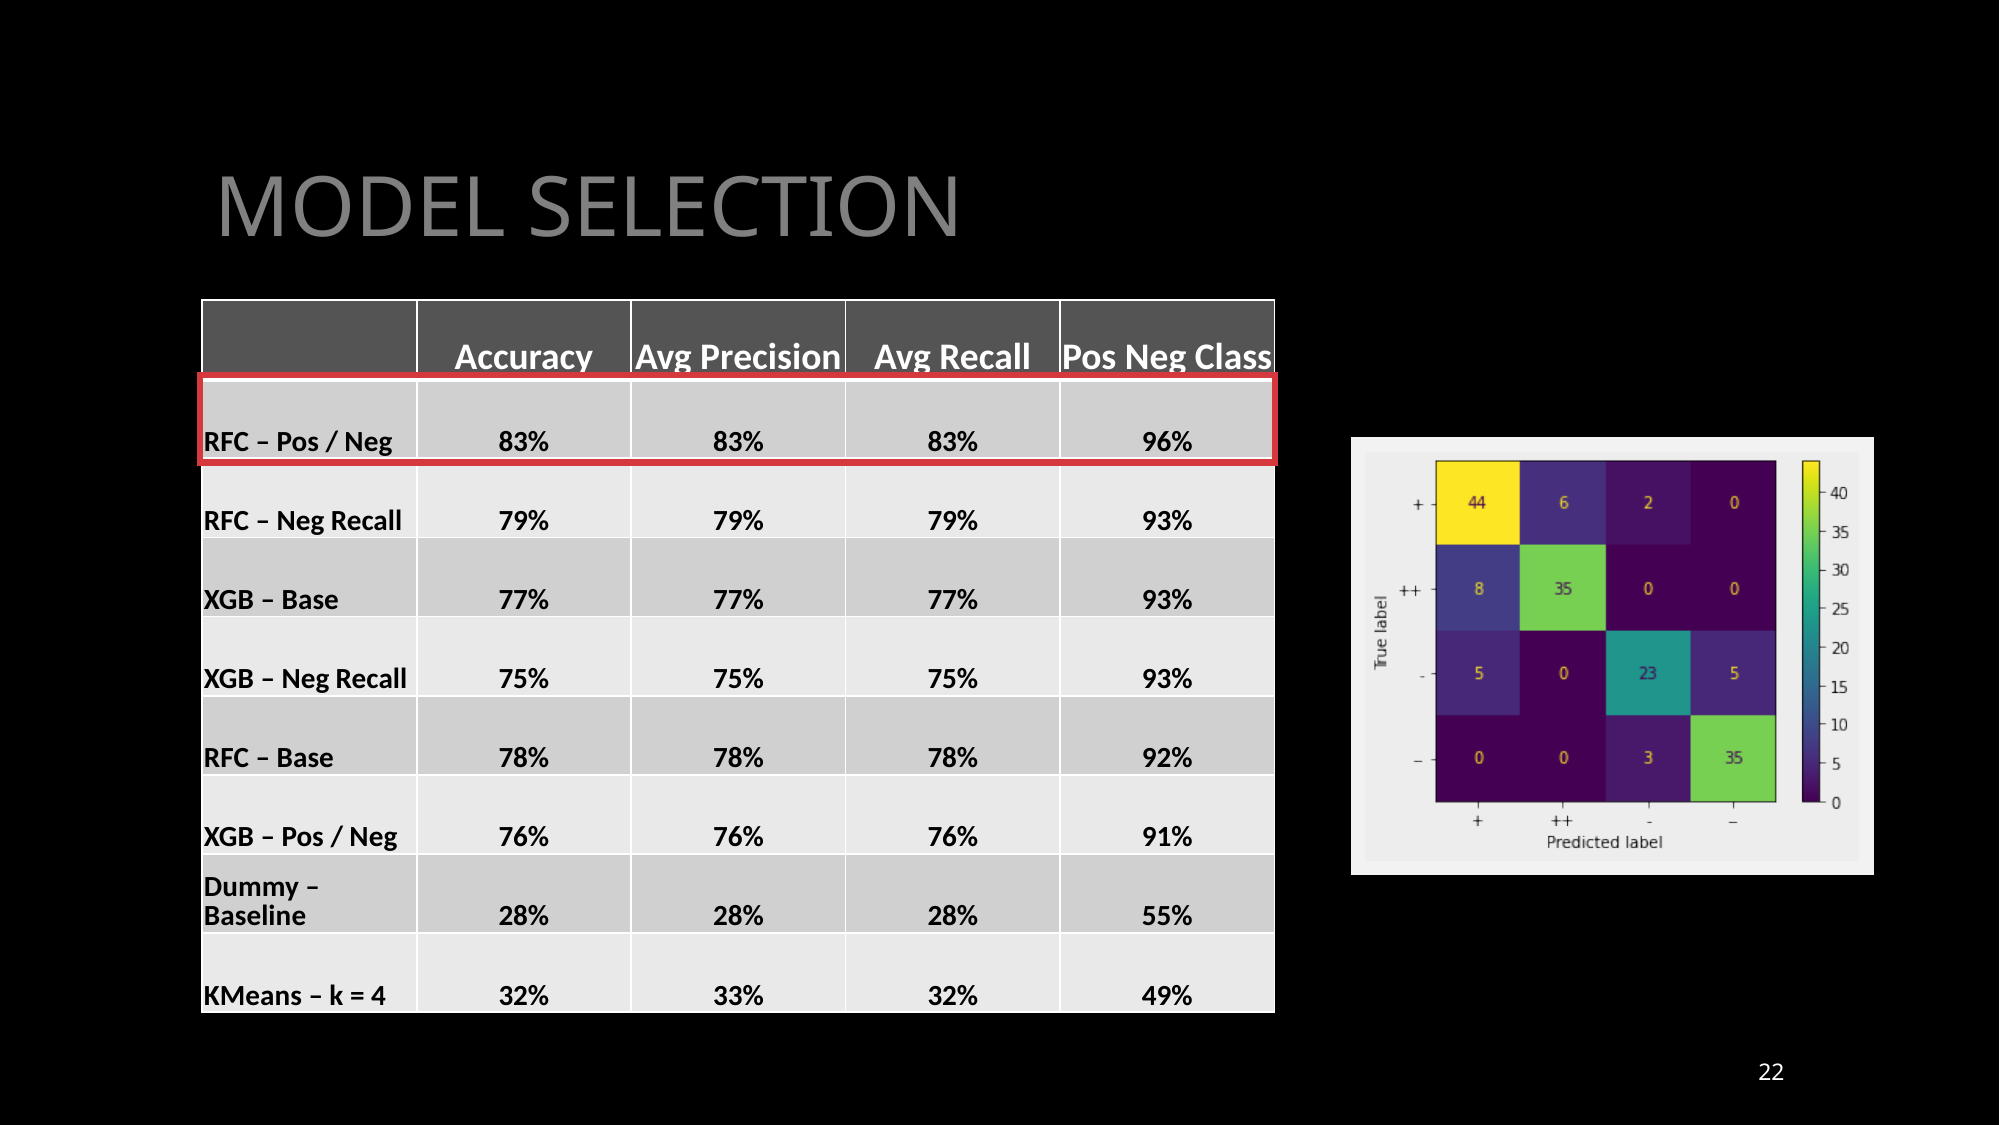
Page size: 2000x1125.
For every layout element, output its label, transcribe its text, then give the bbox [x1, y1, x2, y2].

table_header Accuracy [418, 301, 630, 374]
table_cell 78% [632, 697, 845, 774]
table_cell 78% [418, 697, 630, 774]
table_cell 28% [846, 855, 1059, 932]
picture [1365, 451, 1860, 861]
table_cell XGB – Base [203, 538, 416, 616]
table_cell 93% [1061, 538, 1274, 616]
table_cell 91% [1061, 776, 1274, 853]
table_cell 75% [632, 617, 845, 695]
table_cell 77% [418, 538, 630, 616]
table_cell 75% [418, 617, 630, 695]
table_cell 76% [418, 776, 630, 853]
table_cell 75% [846, 617, 1059, 695]
table_cell RFC – Neg Recall [203, 463, 416, 537]
table_header [203, 301, 416, 374]
table_header Avg Recall [846, 301, 1059, 374]
table_cell 77% [846, 538, 1059, 616]
table_cell 32% [418, 934, 630, 1011]
table_header Avg Precision [632, 301, 845, 374]
table_cell 93% [1061, 463, 1274, 537]
table_cell 79% [846, 463, 1059, 537]
table_cell 55% [1061, 855, 1274, 932]
title Model selection [199, 45, 1800, 263]
table_cell 77% [632, 538, 845, 616]
table_cell 28% [418, 855, 630, 932]
table_cell 78% [846, 697, 1059, 774]
table_cell 33% [632, 934, 845, 1011]
table_cell RFC – Base [203, 697, 416, 774]
table_cell 76% [846, 776, 1059, 853]
table_cell 79% [418, 463, 630, 537]
table_cell XGB – Neg Recall [203, 617, 416, 695]
table_cell 28% [632, 855, 845, 932]
table_cell 76% [632, 776, 845, 853]
slide_number 22 [1612, 1057, 1800, 1088]
table_cell KMeans – k = 4 [203, 934, 416, 1011]
table_header Pos Neg Class [1061, 301, 1274, 374]
table_cell Dummy – Baseline [203, 855, 416, 932]
table_cell 93% [1061, 617, 1274, 695]
table_cell 32% [846, 934, 1059, 1011]
table_cell 79% [632, 463, 845, 537]
table_cell XGB – Pos / Neg [203, 776, 416, 853]
table_cell 92% [1061, 697, 1274, 774]
table_cell 49% [1061, 934, 1274, 1011]
text_box [199, 374, 1276, 463]
